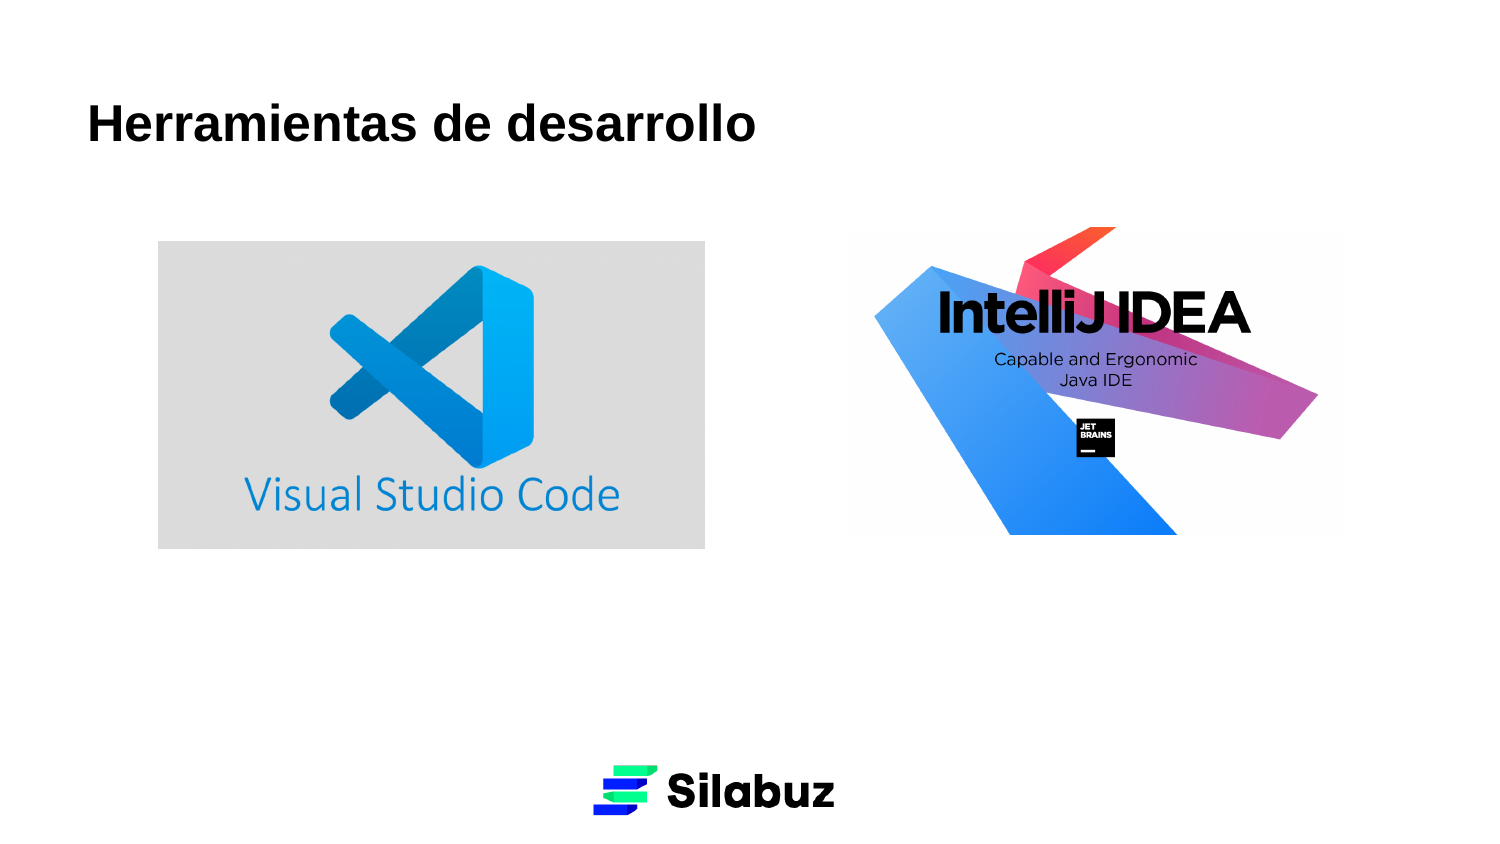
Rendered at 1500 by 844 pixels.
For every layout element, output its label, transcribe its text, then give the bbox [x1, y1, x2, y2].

text_box Herramientas de desarrollo [72, 74, 791, 228]
picture [590, 745, 834, 836]
picture [849, 227, 1342, 536]
picture [157, 241, 705, 549]
